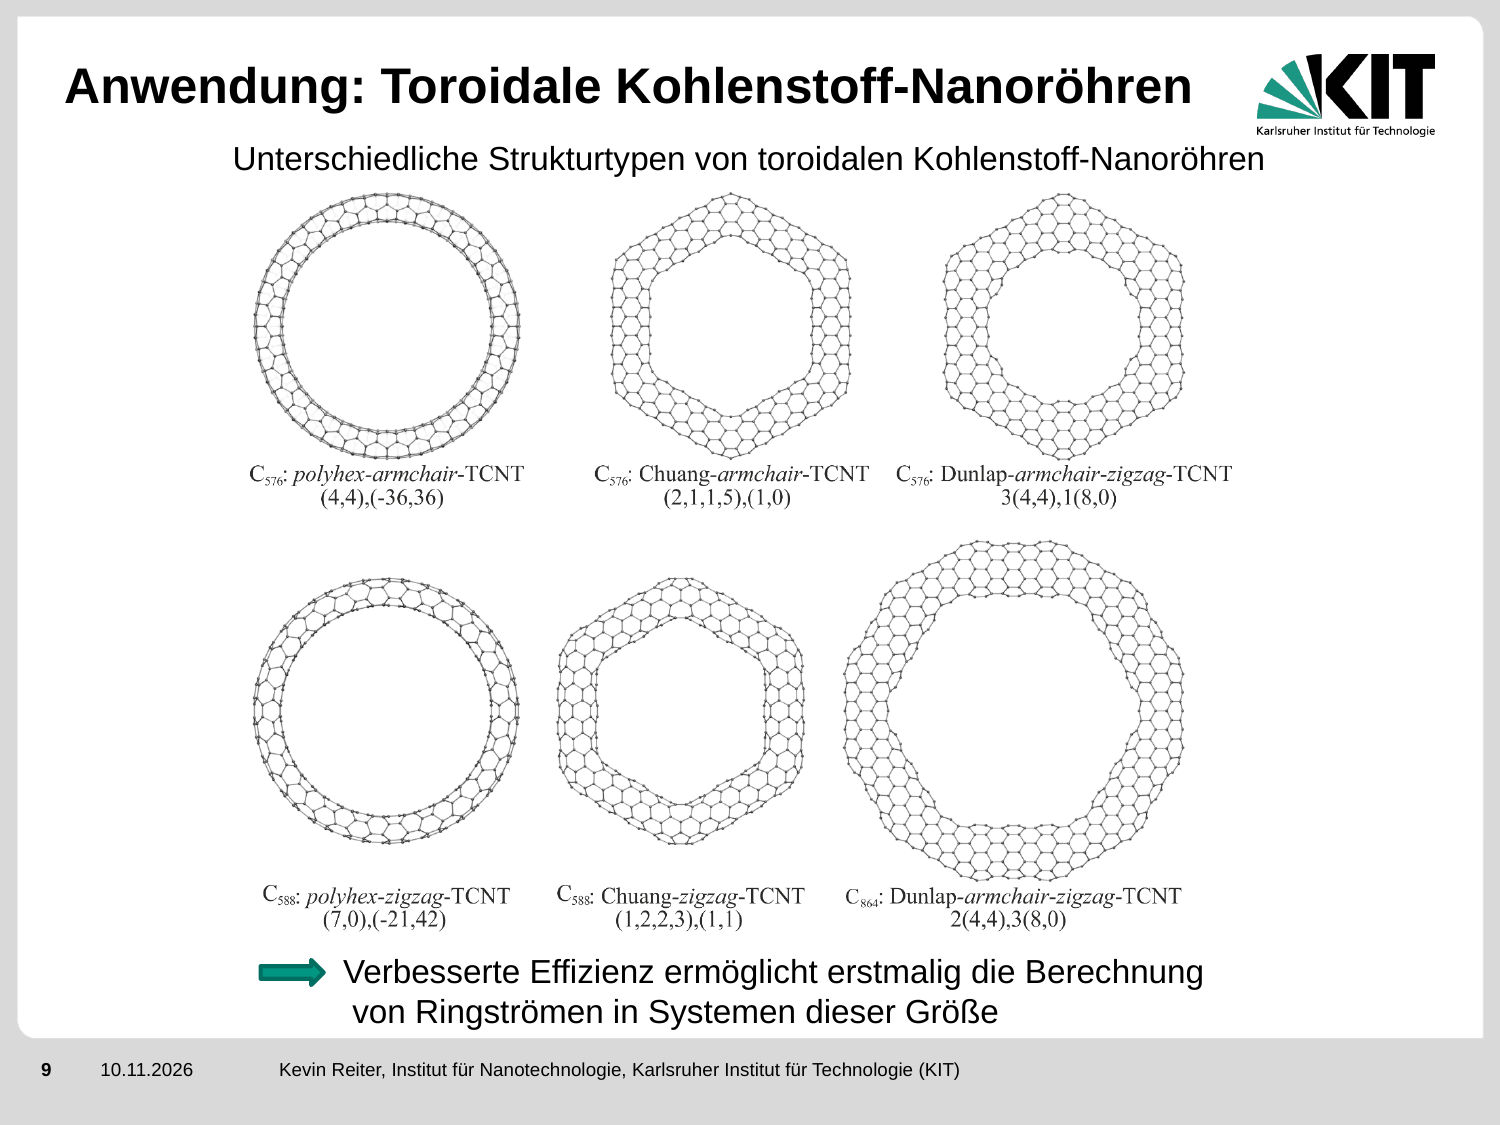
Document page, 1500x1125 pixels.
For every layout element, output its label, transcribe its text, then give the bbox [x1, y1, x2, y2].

text_box [258, 958, 326, 987]
picture [0, 0, 1500, 1125]
text_box Verbesserte Effizienz ermöglicht erstmalig die Berechnung von Ringströmen in Systemen dieser Größe [328, 955, 1230, 1078]
footer Kevin Reiter, Institut für Nanotechnologie, Karlsruher Institut für Technologie (KIT) [279, 1057, 976, 1117]
title Anwendung: Toroidale Kohlenstoff-Nanoröhren [64, 21, 1198, 137]
list Unterschiedliche Strukturtypen von toroidalen Kohlenstoff-Nanoröhren [64, 137, 1436, 1000]
